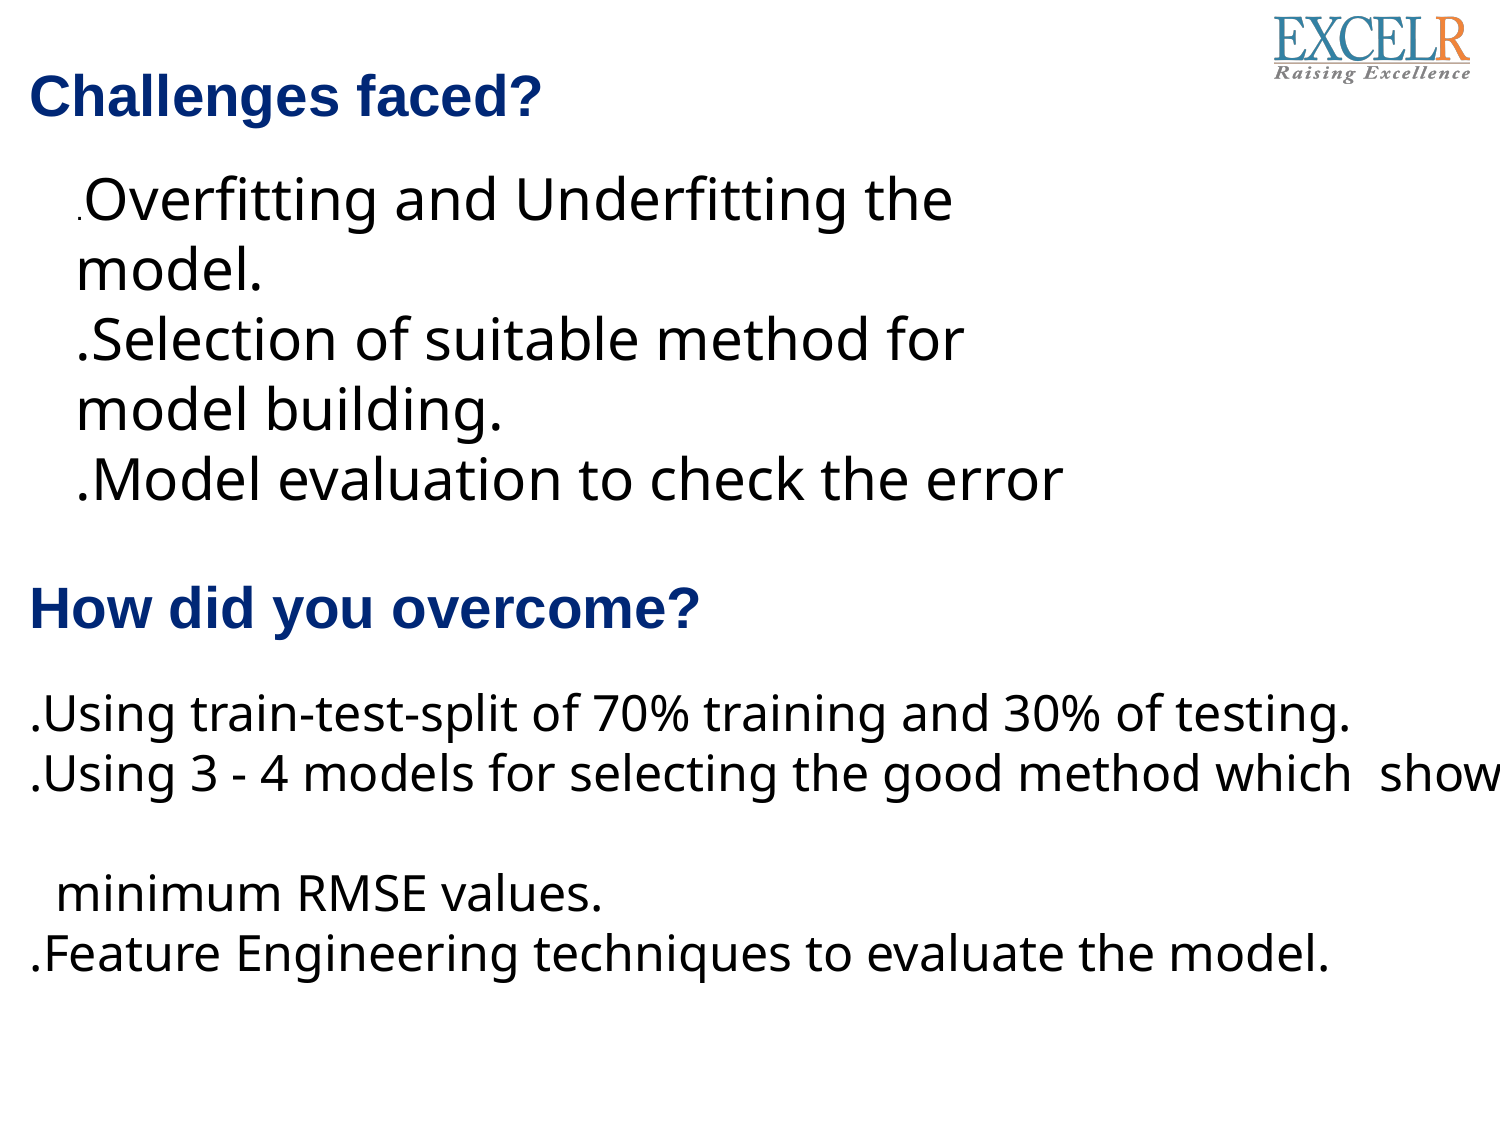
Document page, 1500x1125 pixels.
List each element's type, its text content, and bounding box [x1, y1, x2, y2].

text_box .Overfitting and Underfitting the model. .Selection of suitable method for model building. .Model evaluation to check the error [60, 155, 1120, 468]
text_box .Using train-test-split of 70% training and 30% of testing. .Using 3 - 4 models for selecting the good method which shows minimum RMSE values. .Feature Engineering techniques to evaluate the model. [14, 674, 1500, 1086]
text_box How did you overcome? [14, 562, 731, 648]
text_box Challenges faced? [14, 50, 583, 136]
picture [1274, 16, 1470, 85]
